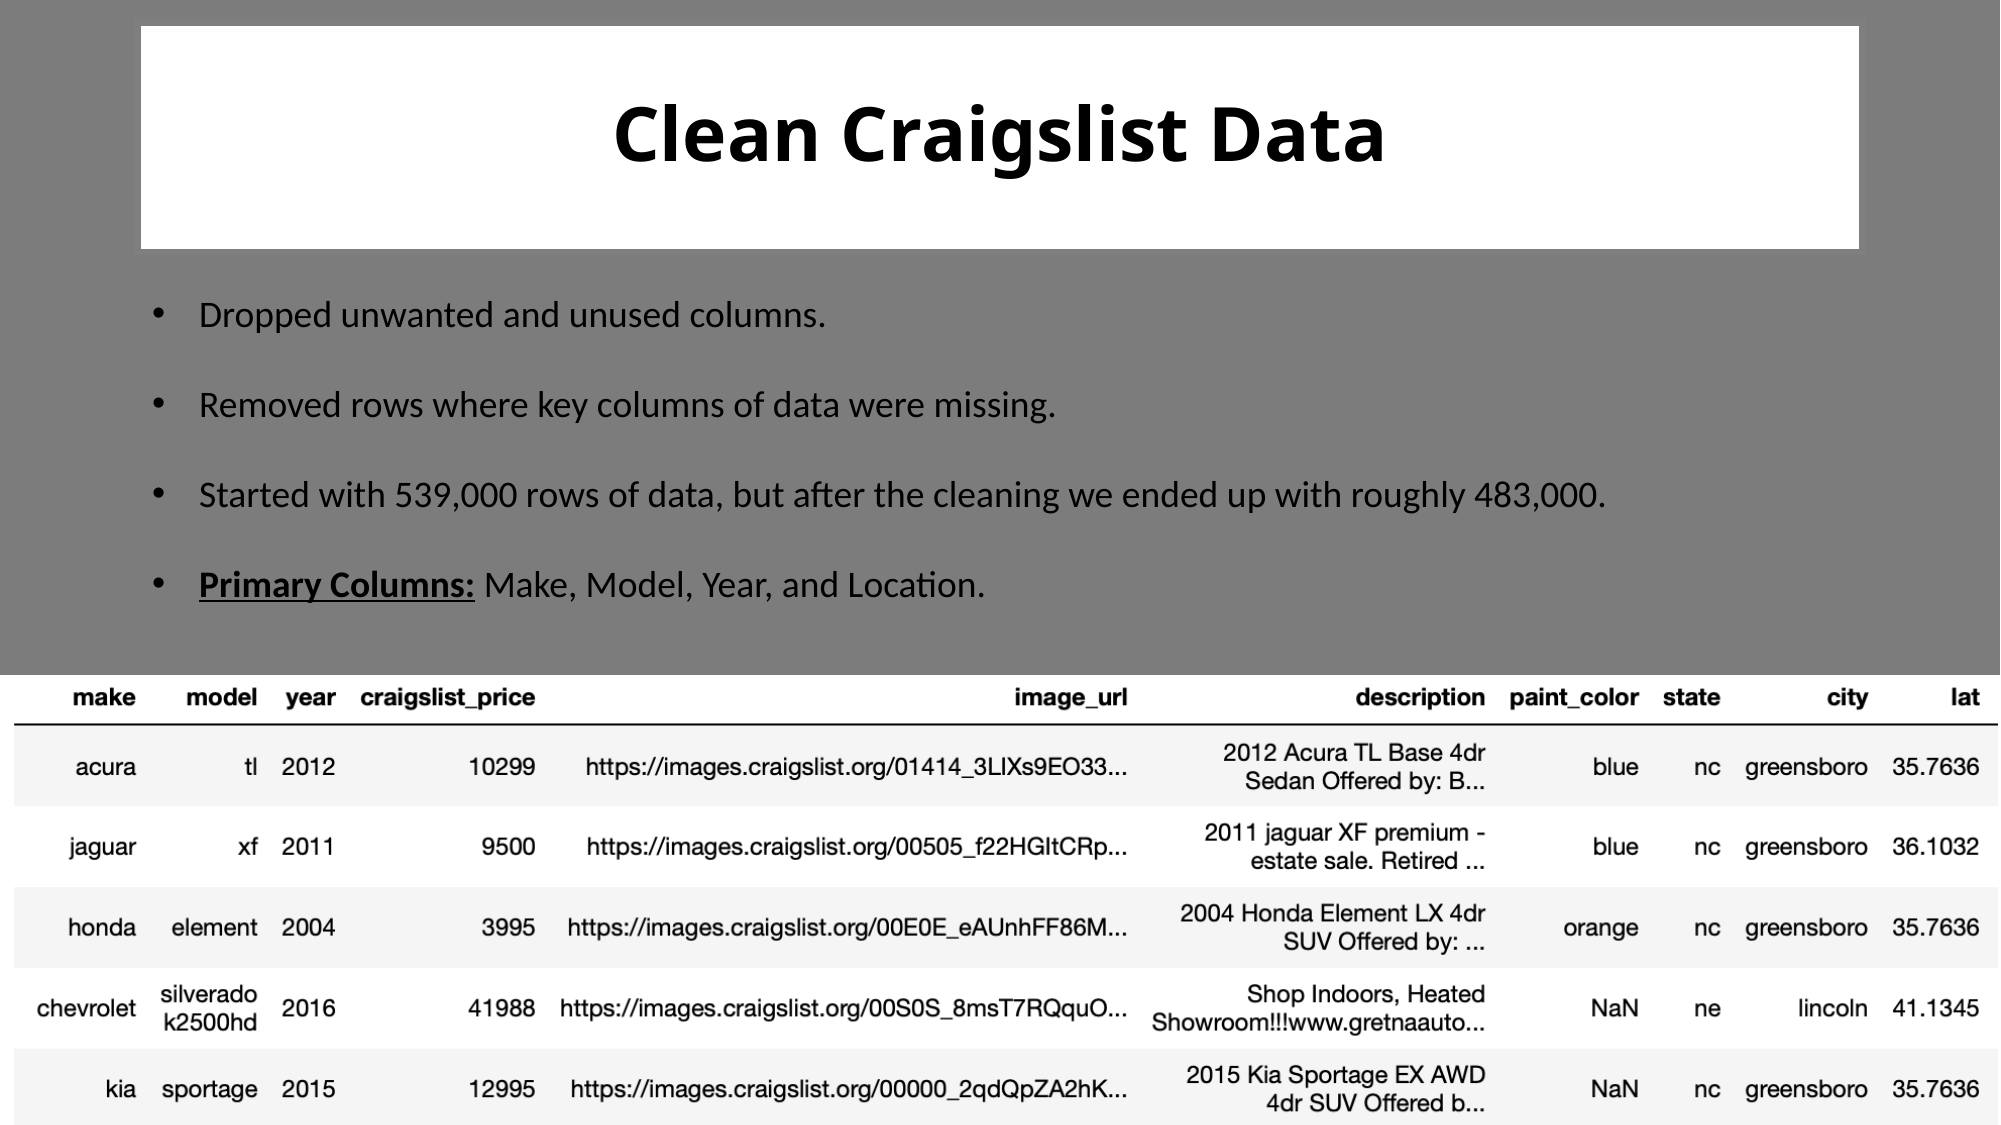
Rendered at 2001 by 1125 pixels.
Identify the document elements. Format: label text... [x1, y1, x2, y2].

picture [0, 675, 2000, 1125]
title Clean Craigslist Data [137, 22, 1863, 252]
text_box Dropped unwanted and unused columns. Removed rows where key columns of data were missing. Started with 539,000 rows of data, but after the cleaning we ended up with roughly 483,000. Primary Columns: Make, Model, Year, and Location. [137, 282, 1863, 658]
